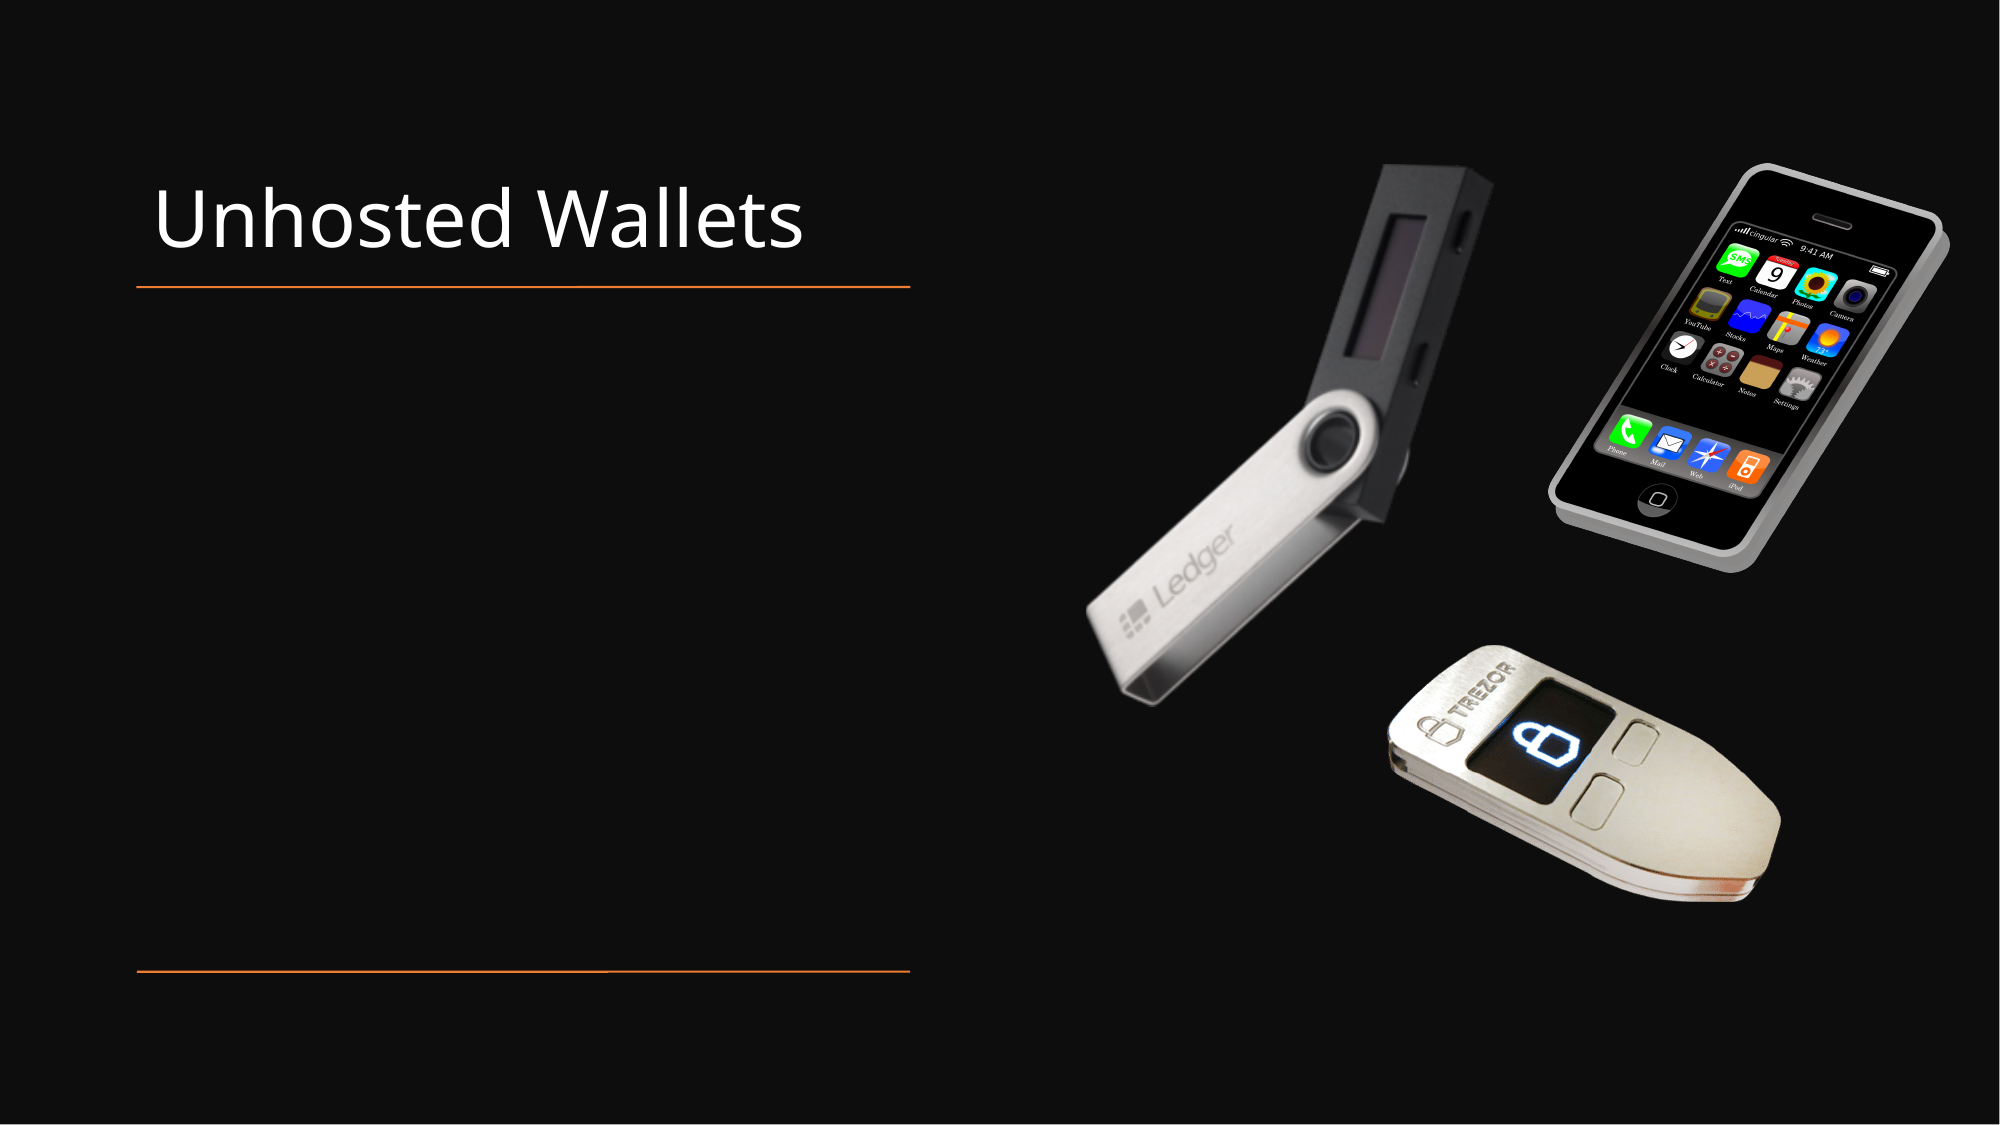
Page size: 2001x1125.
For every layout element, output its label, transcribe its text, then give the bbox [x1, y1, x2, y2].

picture [1548, 162, 1950, 573]
picture [1086, 164, 1841, 936]
text_box [0, 0, 2000, 1125]
text_box Unhosted Wallets [137, 73, 910, 275]
